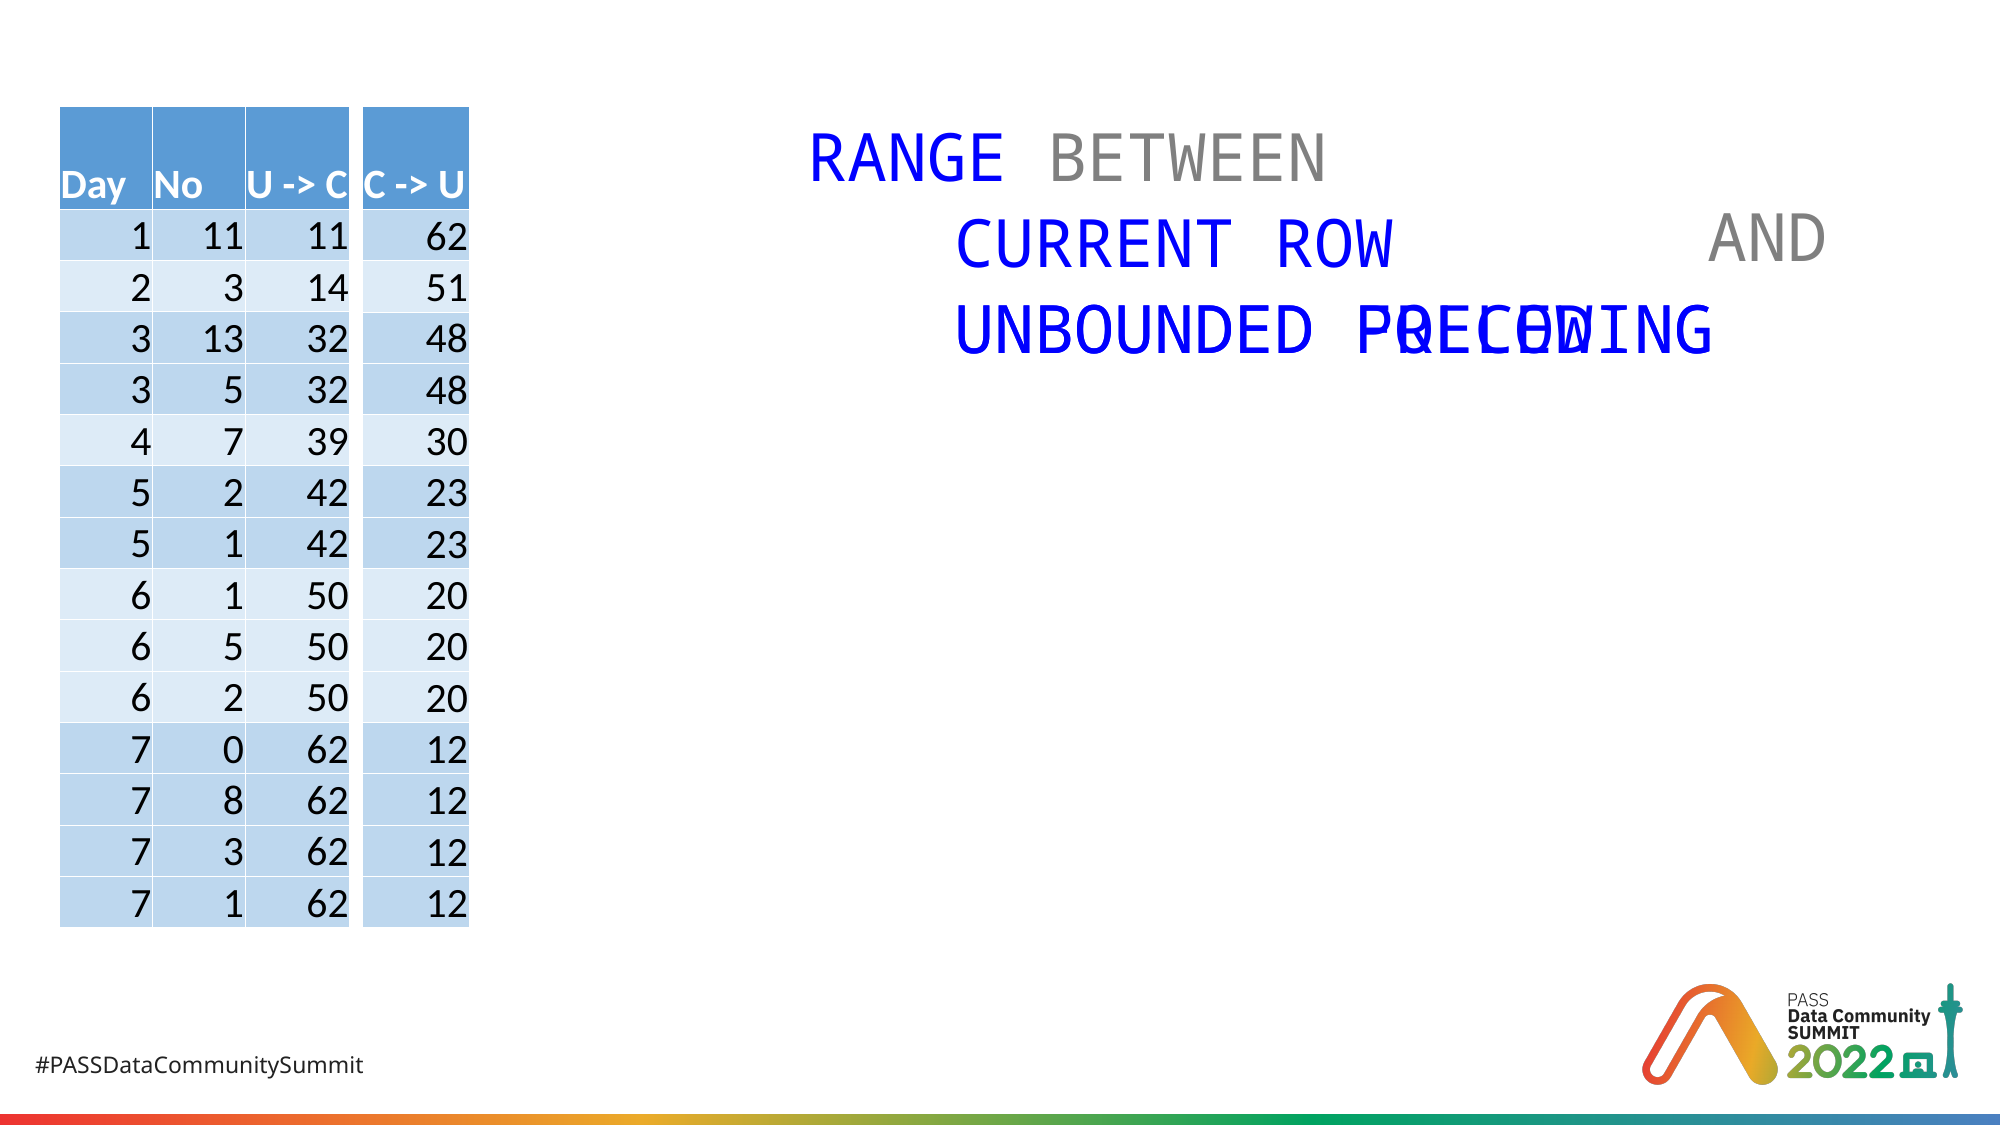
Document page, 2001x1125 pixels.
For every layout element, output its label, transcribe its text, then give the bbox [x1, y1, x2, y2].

table_cell 3 [60, 312, 152, 363]
table_cell 1 [153, 877, 245, 927]
picture [0, 1114, 2000, 1125]
table_cell 1 [153, 518, 245, 568]
table_cell 7 [153, 415, 245, 465]
table_cell 7 [60, 877, 152, 927]
table_header No [153, 107, 245, 209]
table_cell 20 [363, 620, 469, 671]
table_cell 12 [363, 723, 469, 773]
table_cell 8 [153, 774, 245, 825]
table_cell 11 [153, 210, 245, 260]
table_cell 7 [60, 826, 152, 876]
table_cell 7 [60, 723, 152, 773]
table_cell 2 [153, 466, 245, 517]
table_cell 6 [60, 569, 152, 619]
table_cell 5 [60, 466, 152, 517]
table_cell 39 [246, 415, 349, 465]
table_header Day [60, 107, 152, 209]
table_cell 2 [153, 672, 245, 722]
table_cell 4 [60, 415, 152, 465]
table_cell 11 [246, 210, 349, 260]
table_cell 12 [363, 826, 469, 876]
table_cell 42 [246, 466, 349, 517]
table_cell 3 [153, 826, 245, 876]
table_cell 5 [153, 620, 245, 671]
table_cell 42 [246, 518, 349, 568]
table_cell 51 [363, 261, 469, 312]
table_cell 14 [246, 261, 349, 311]
table_cell 20 [363, 672, 469, 722]
table_cell 5 [60, 518, 152, 568]
table_cell 23 [363, 518, 469, 568]
table_header C -> U [363, 107, 469, 209]
table_cell 62 [246, 723, 349, 773]
picture [1642, 983, 1963, 1085]
table_cell 7 [60, 774, 152, 825]
table_cell 12 [363, 774, 469, 825]
table_cell 30 [363, 415, 469, 465]
table_cell 50 [246, 672, 349, 722]
table_cell 5 [153, 364, 245, 414]
table_cell 6 [60, 672, 152, 722]
table_cell 62 [363, 210, 469, 260]
table_cell 32 [246, 312, 349, 363]
text_box CURRENT ROW [939, 193, 1941, 279]
table_cell 2 [60, 261, 152, 311]
table_cell 12 [363, 877, 469, 927]
table_cell 50 [246, 620, 349, 671]
text_box RANGE BETWEEN AND [792, 107, 1849, 362]
table_cell 0 [153, 723, 245, 773]
table_cell 1 [60, 210, 152, 260]
table_cell 3 [153, 261, 245, 311]
table_cell 3 [60, 364, 152, 414]
table_cell 48 [363, 313, 469, 363]
table_cell 13 [153, 312, 245, 363]
table_cell 20 [363, 569, 469, 619]
text_box UNBOUNDED FOLLOWING [939, 279, 1941, 374]
table_header U -> C [246, 107, 349, 209]
table_cell 62 [246, 774, 349, 825]
table_cell 48 [363, 364, 469, 414]
table_cell 62 [246, 877, 349, 927]
table_cell 32 [246, 364, 349, 414]
table_cell 23 [363, 466, 469, 517]
table_cell 62 [246, 826, 349, 876]
table_cell 50 [246, 569, 349, 619]
table_cell 6 [60, 620, 152, 671]
table_cell 1 [153, 569, 245, 619]
